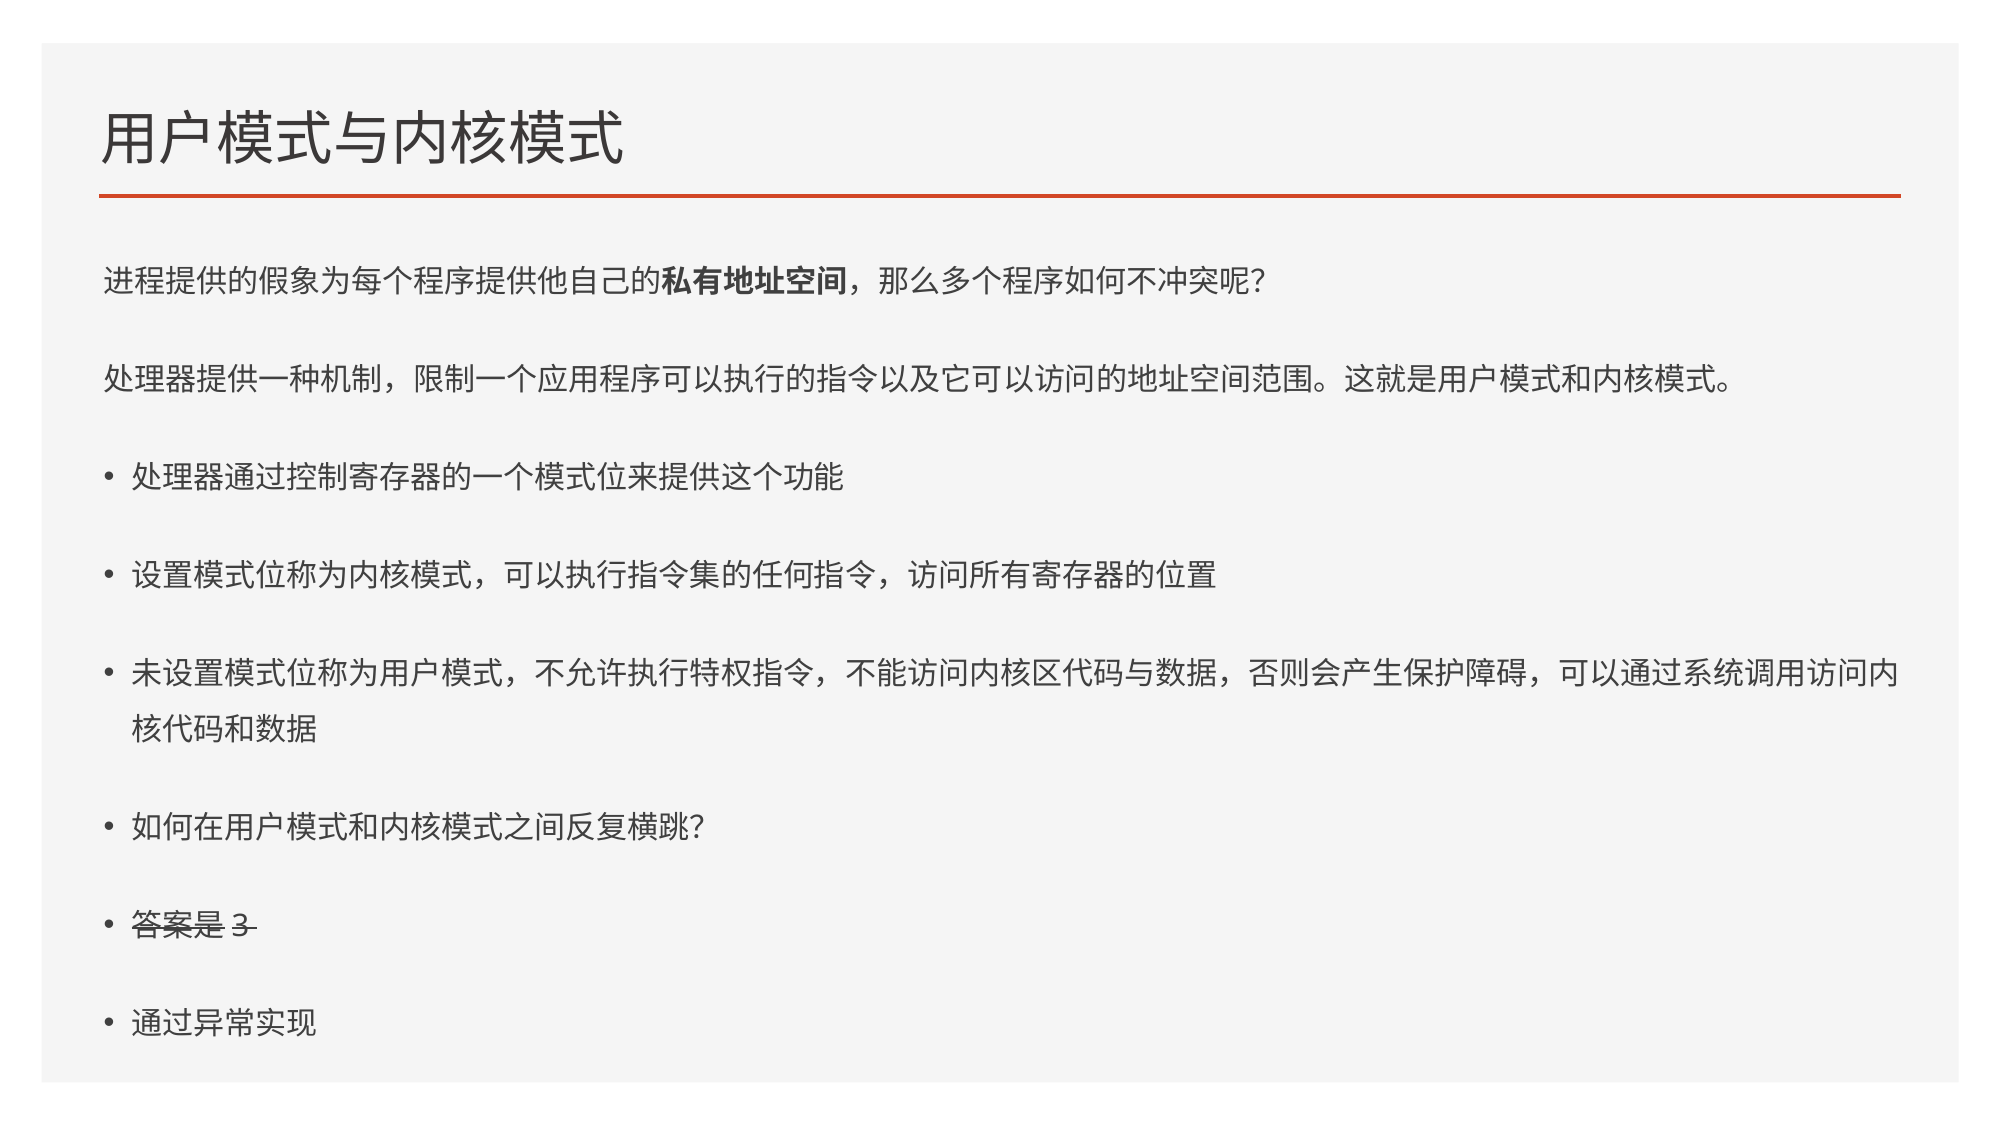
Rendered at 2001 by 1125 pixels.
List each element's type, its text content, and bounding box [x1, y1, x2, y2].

list 进程提供的假象为每个程序提供他自己的私有地址空间，那么多个程序如何不冲突呢？ 处理器提供一种机制，限制一个应用程序可以执行的指令以及它可以访问的地址空间范围。这就是用户模式和内核模式。 处理器通过控制寄存器的一个模式位来提供这个功能 设置模式位称为内核模式，可以执行指令集的任何指令，访问所有寄存器的位置 未设置模式位称为用户模式，不允许执行特权指令，不能访问内核区代码与数据，否则会产生保护障碍，可以通过系统调用访问内核代码和数据 如何在用户模式和内核模式之间反复横跳？ 答案是3 通过异常实现 [88, 235, 1932, 1052]
title 用户模式与内核模式 [85, 73, 1214, 179]
